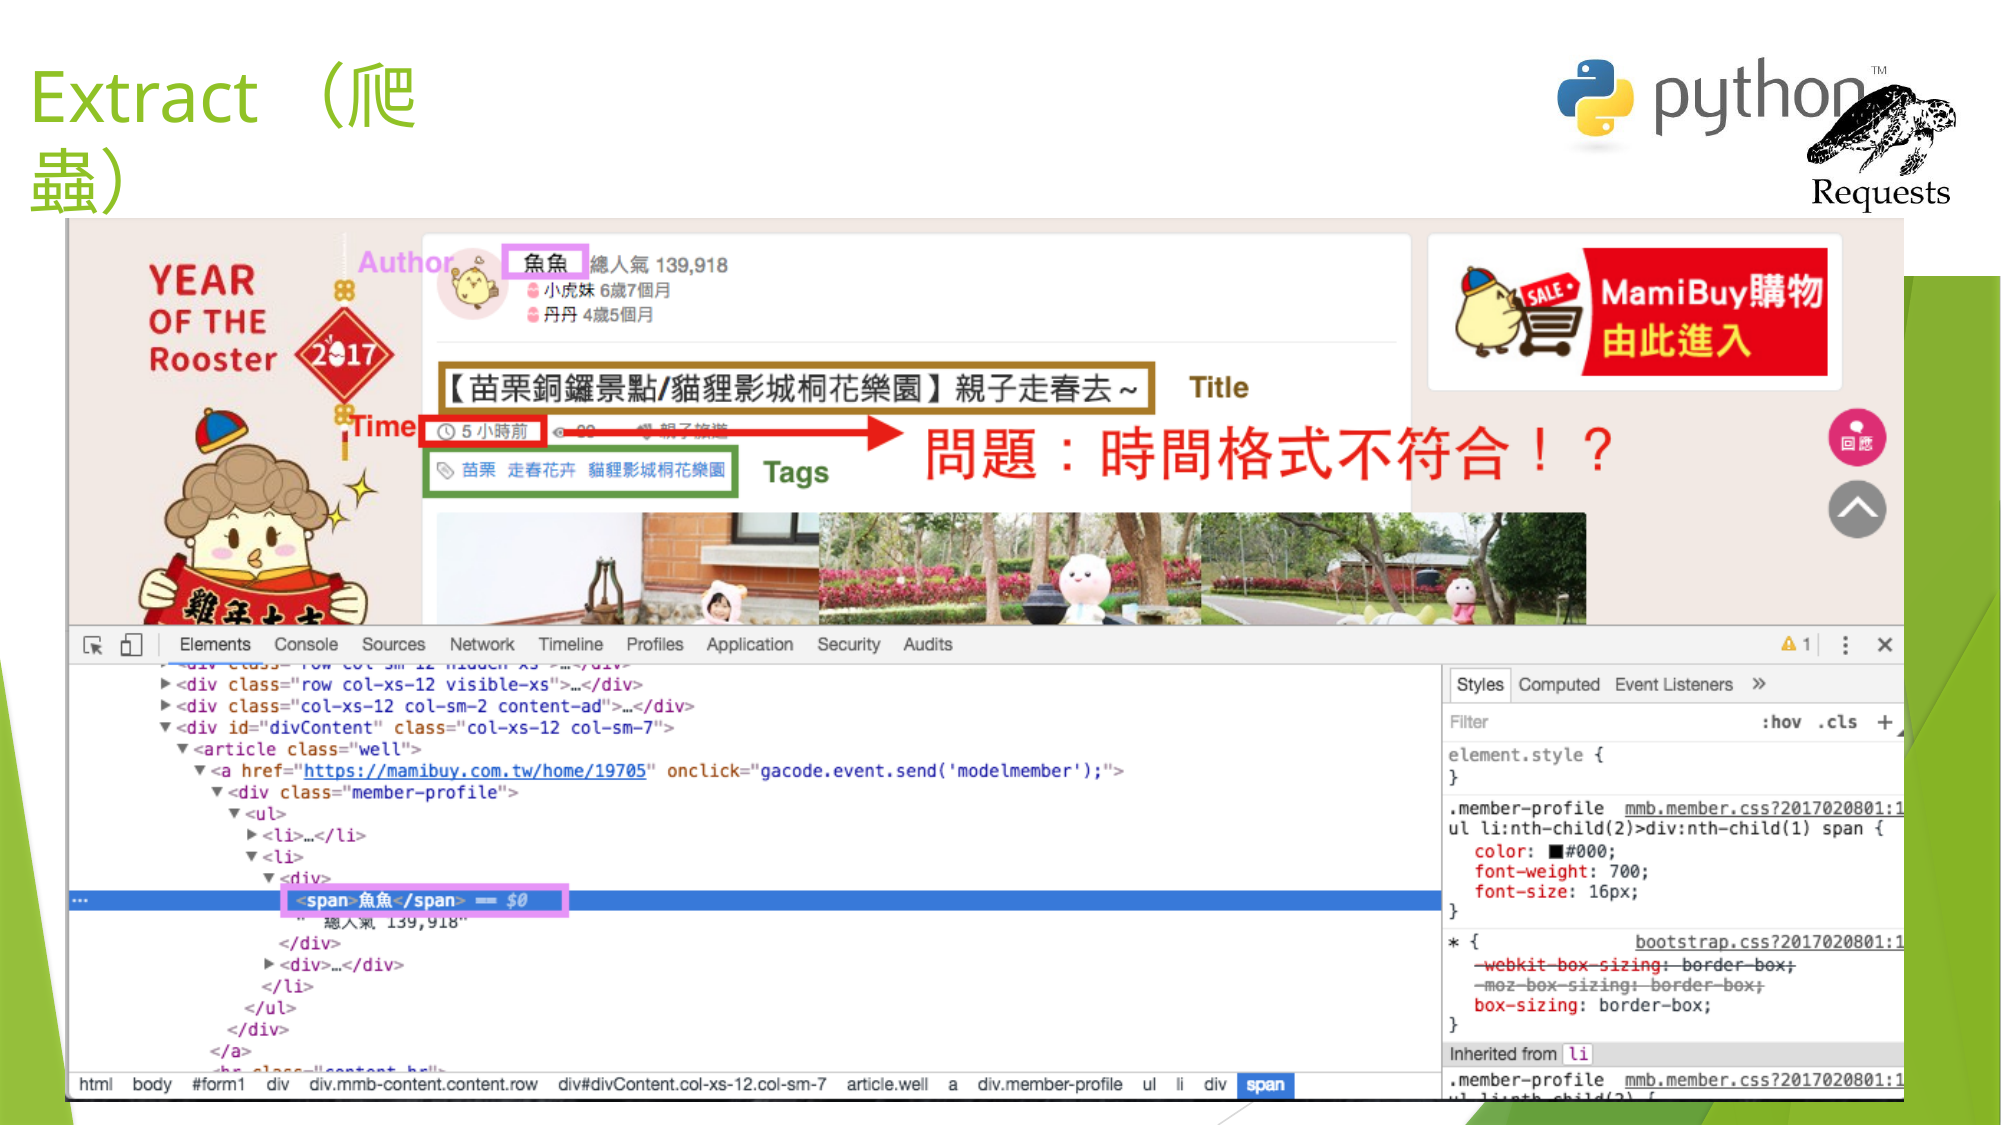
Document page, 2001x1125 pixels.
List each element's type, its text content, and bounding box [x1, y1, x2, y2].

picture [65, 218, 1904, 1103]
title Extract（爬蟲） [13, 44, 567, 232]
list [1498, 0, 2000, 277]
